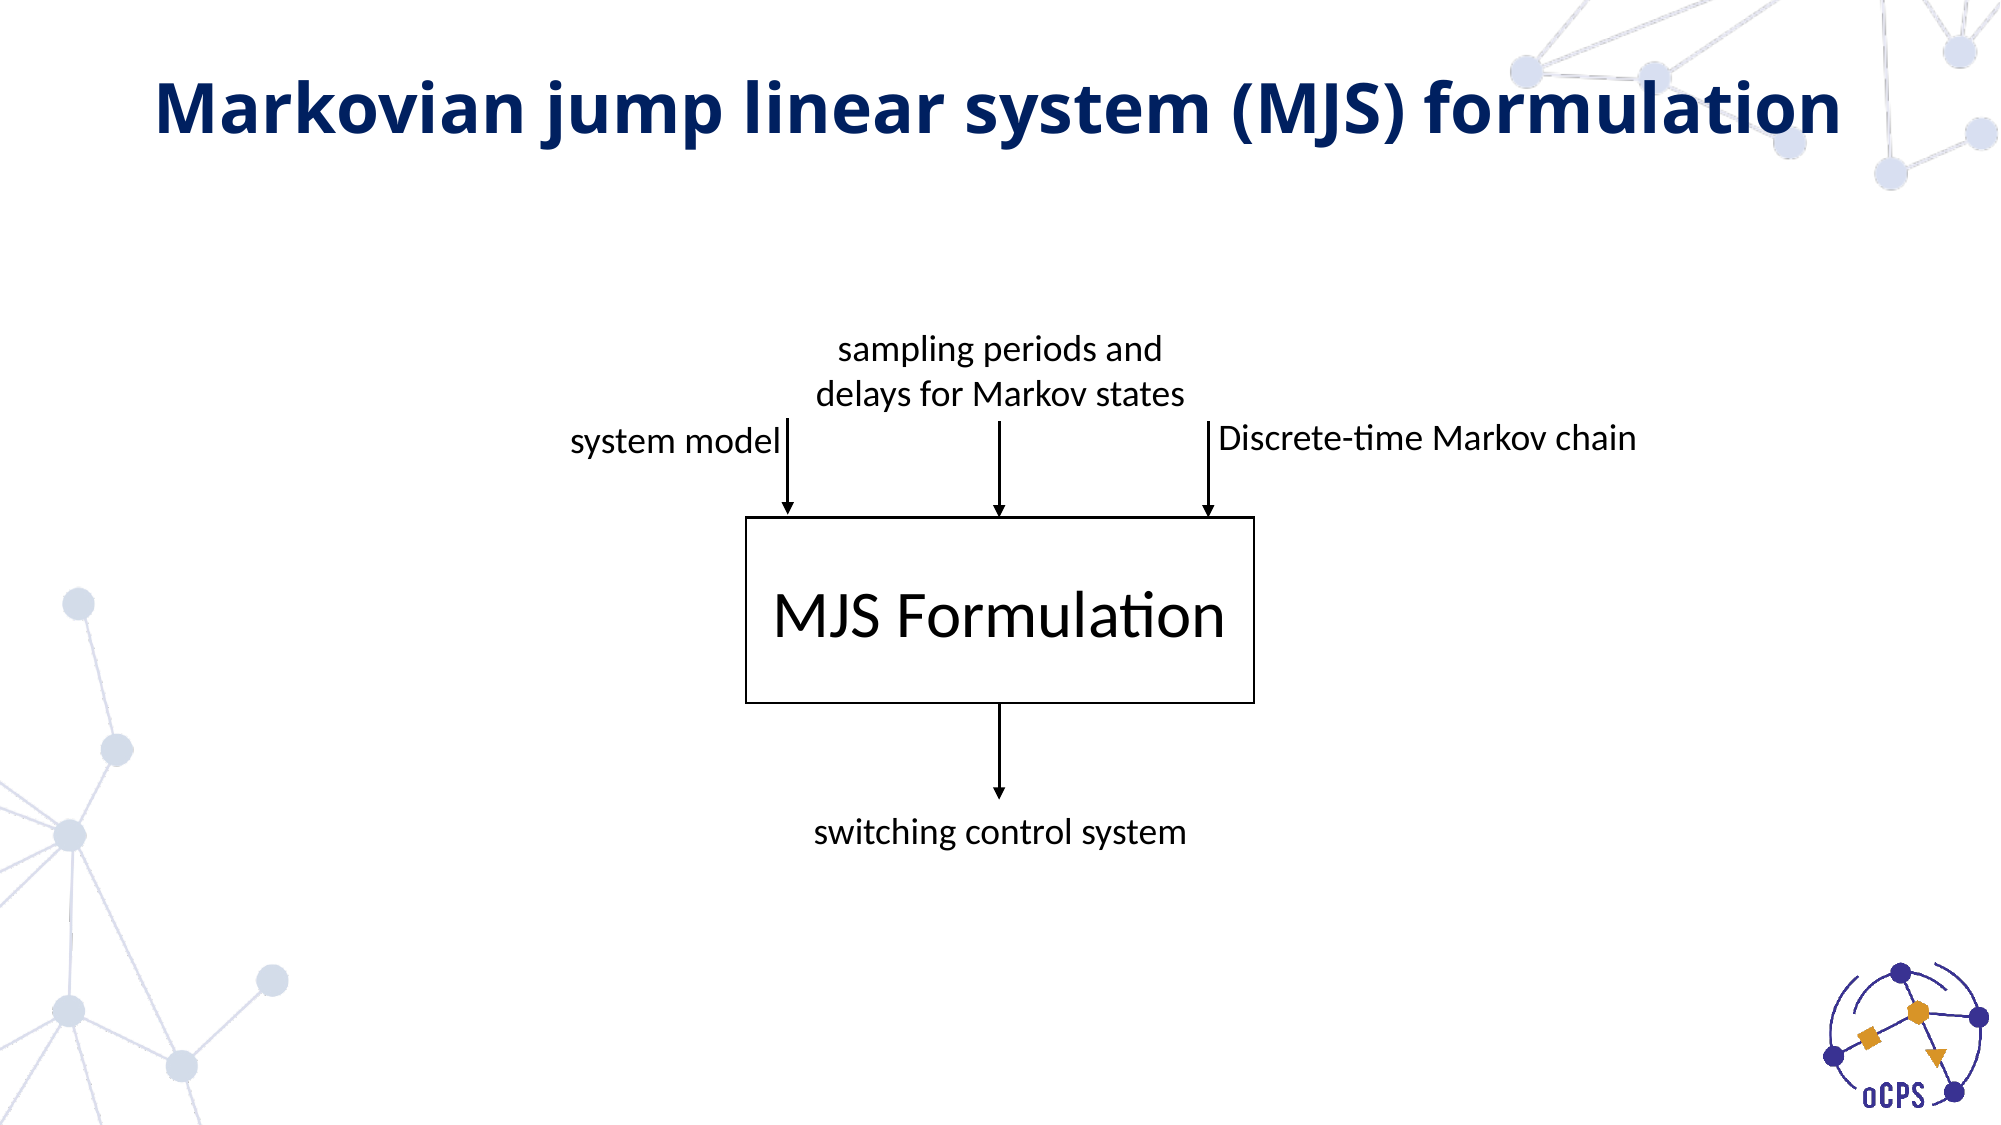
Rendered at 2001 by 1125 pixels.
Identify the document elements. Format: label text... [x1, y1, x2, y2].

text_box sampling periods and delays for Markov states [796, 316, 1205, 422]
picture [0, 575, 319, 1125]
text_box Discrete-time Markov chain [1203, 405, 1653, 466]
text_box switching control system [796, 799, 1205, 860]
picture [1823, 962, 1989, 1108]
title Markovian jump linear system (MJS) formulation [137, 59, 1863, 163]
text_box system model [555, 408, 797, 469]
text_box MJS Formulation [745, 516, 1255, 704]
